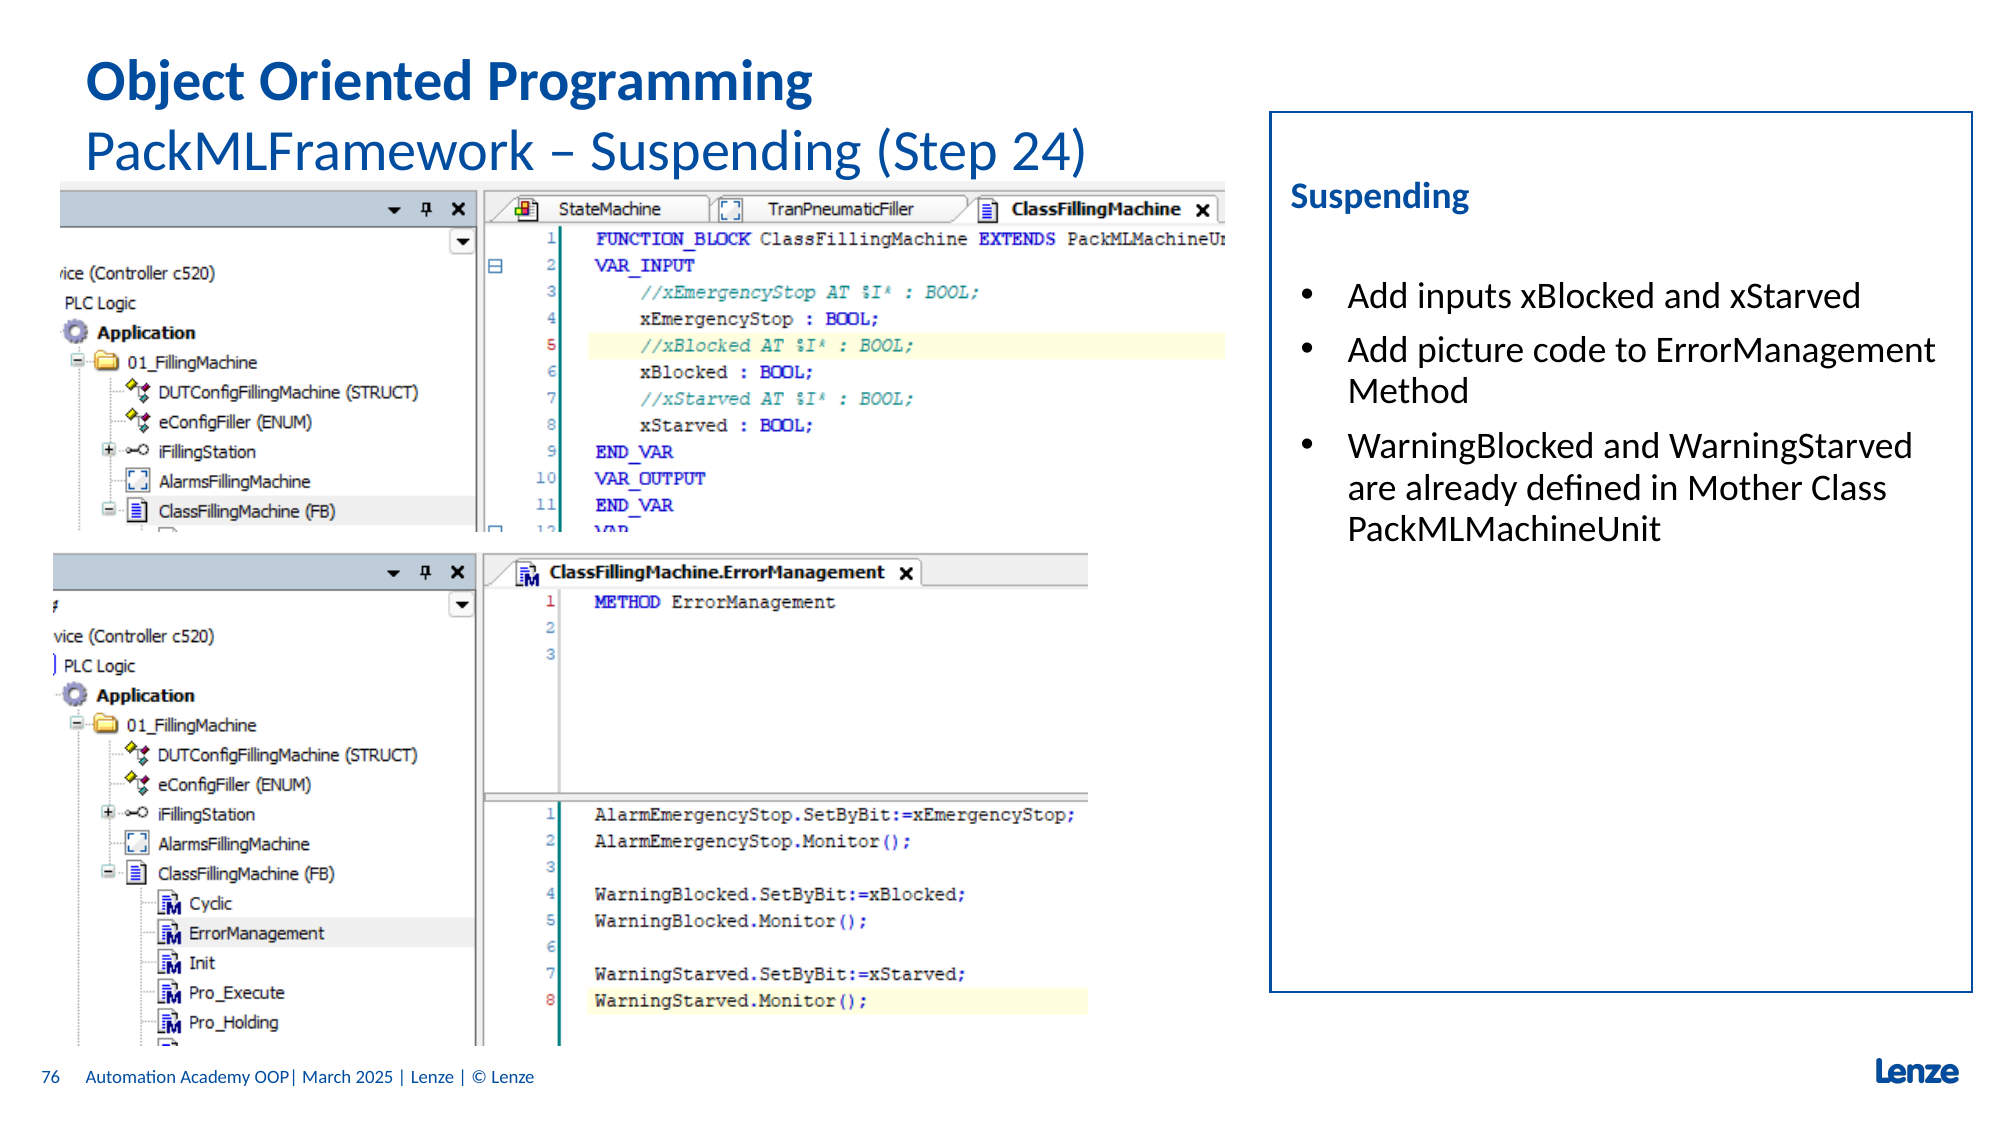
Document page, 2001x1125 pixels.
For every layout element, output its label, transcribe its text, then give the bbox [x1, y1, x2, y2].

picture [53, 552, 1088, 1046]
title PackMLFramework – Suspending (Step 24) [85, 113, 1140, 181]
picture [60, 181, 1225, 532]
picture [1851, 1033, 1984, 1108]
list Object Oriented Programming [84, 34, 1249, 113]
footer Automation Academy OOP| March 2025 | Lenze | © Lenze [85, 1046, 834, 1088]
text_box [1270, 112, 1973, 992]
slide_number 76 [0, 1027, 61, 1088]
